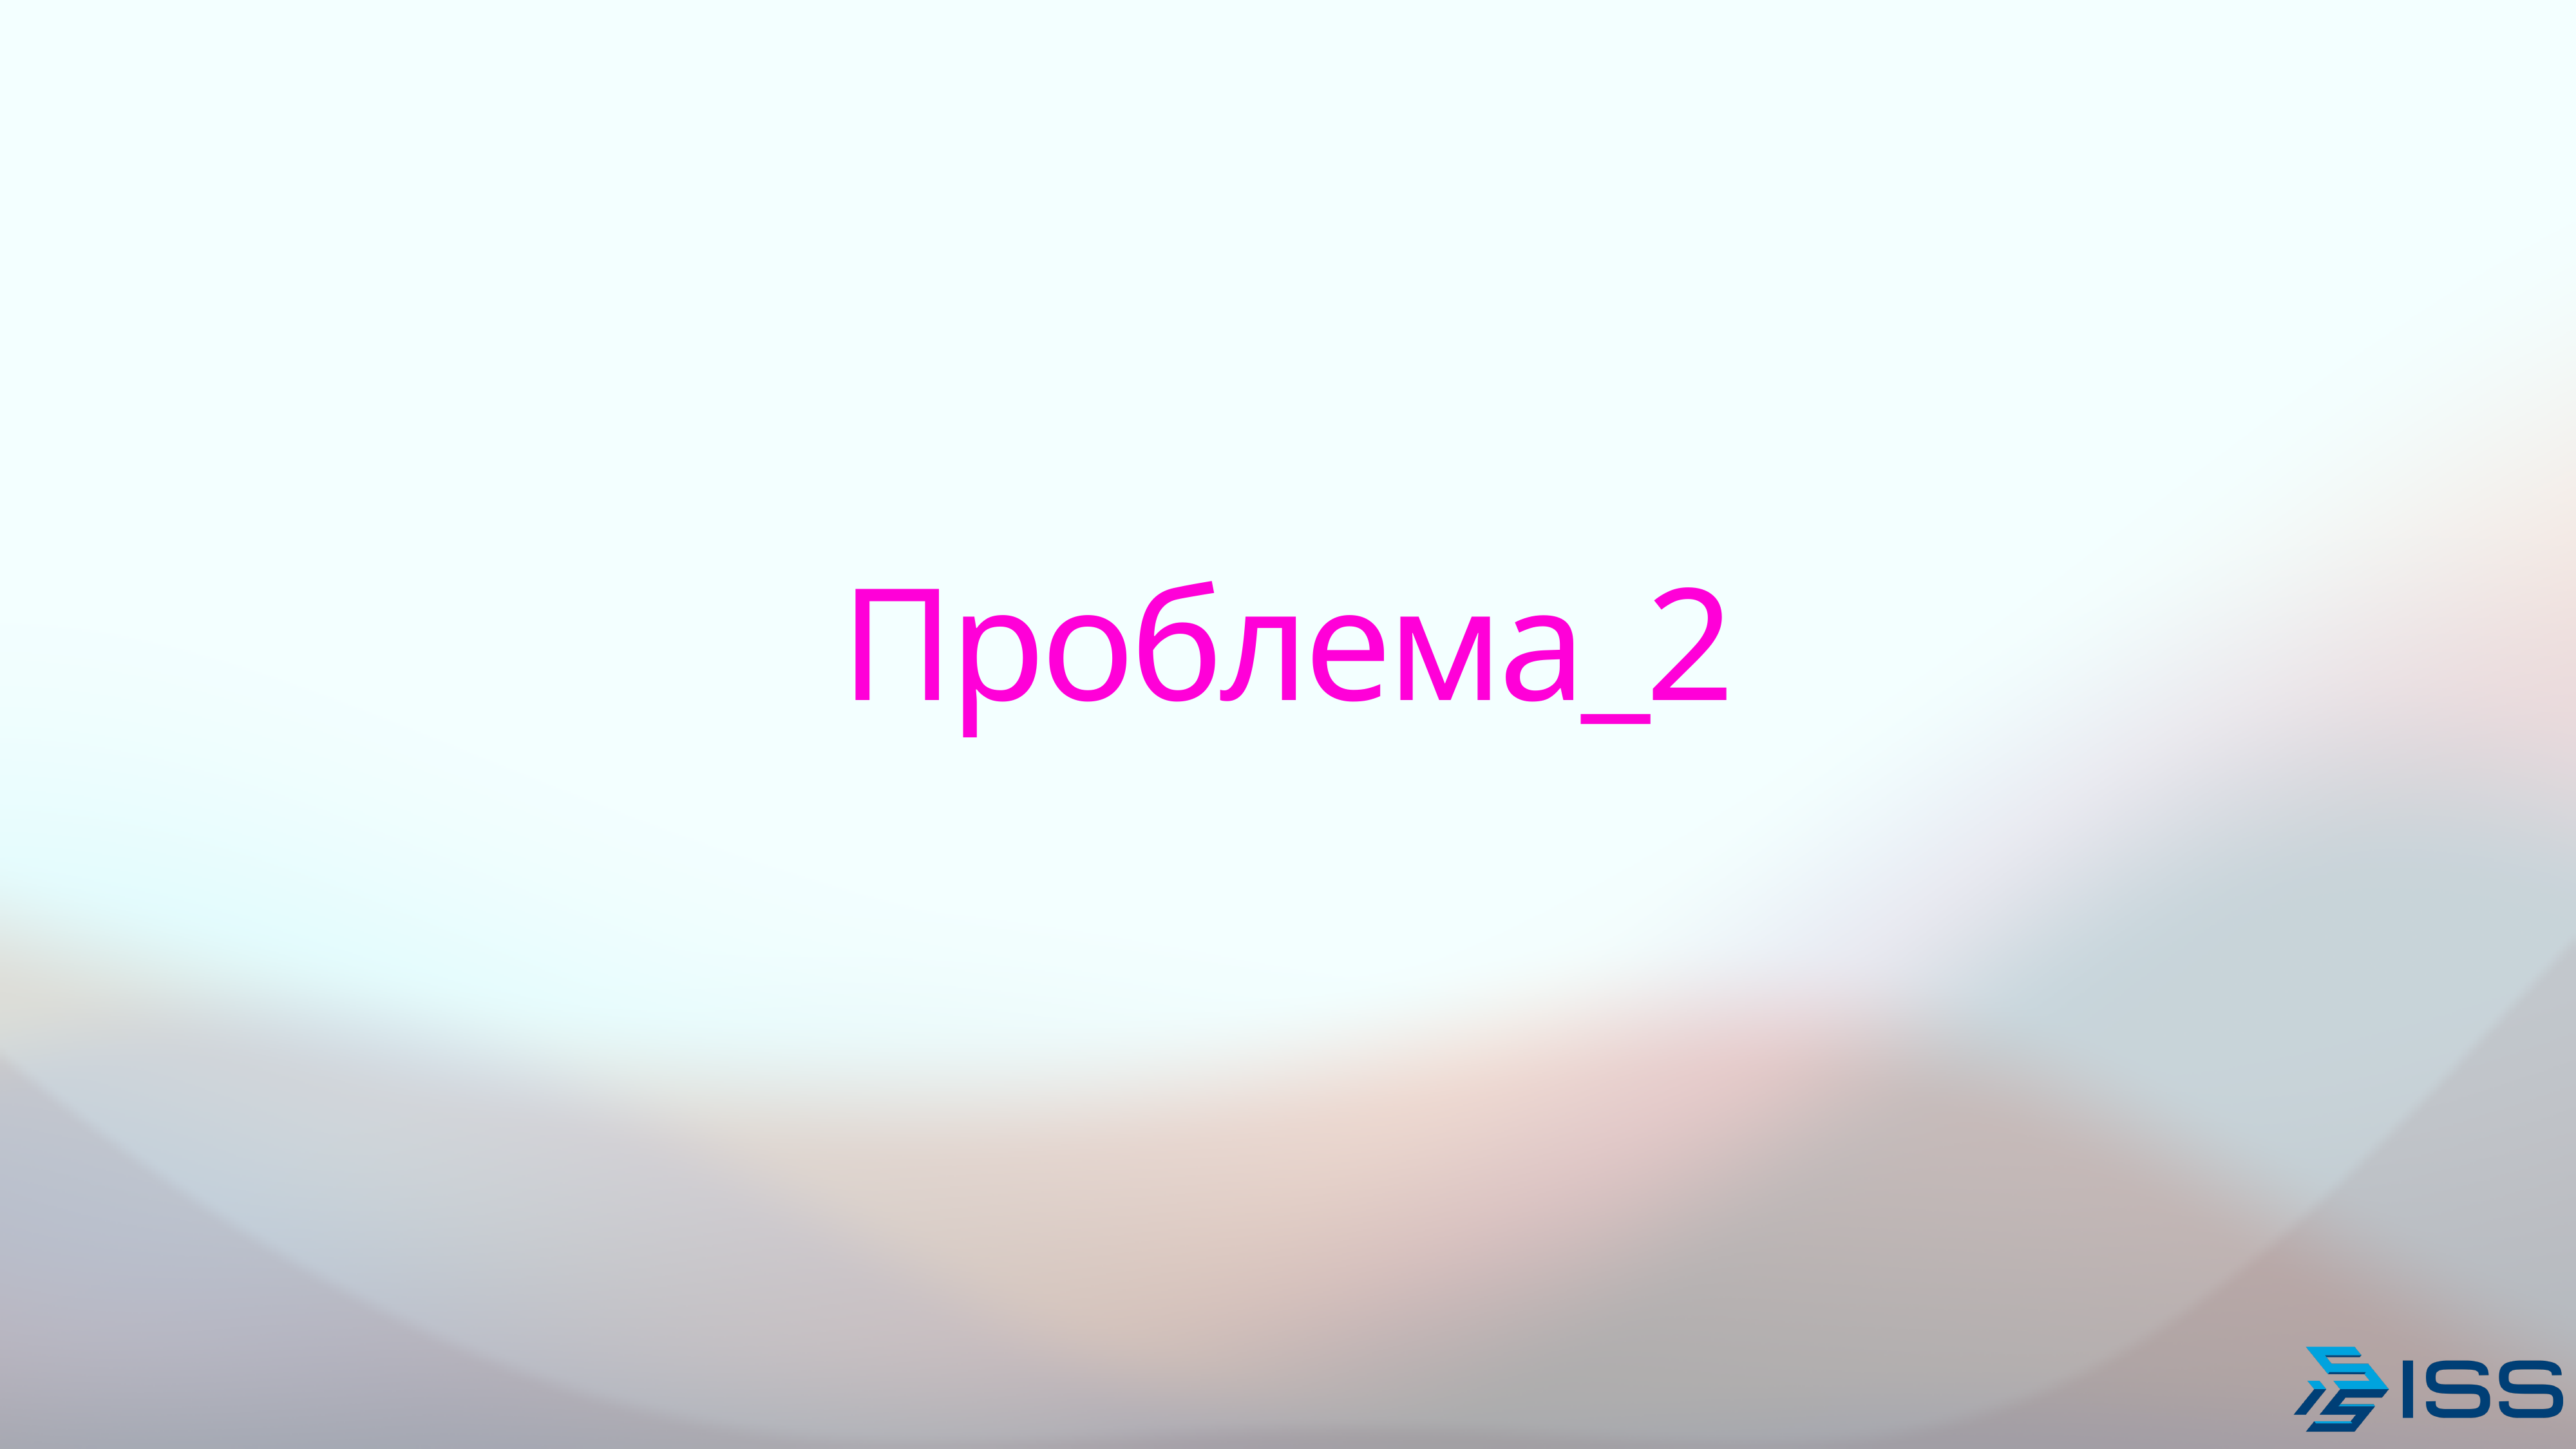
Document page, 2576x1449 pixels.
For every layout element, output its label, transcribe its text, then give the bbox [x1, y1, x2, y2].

picture [0, 0, 2576, 1449]
title Проблема_2 [133, 330, 2443, 740]
